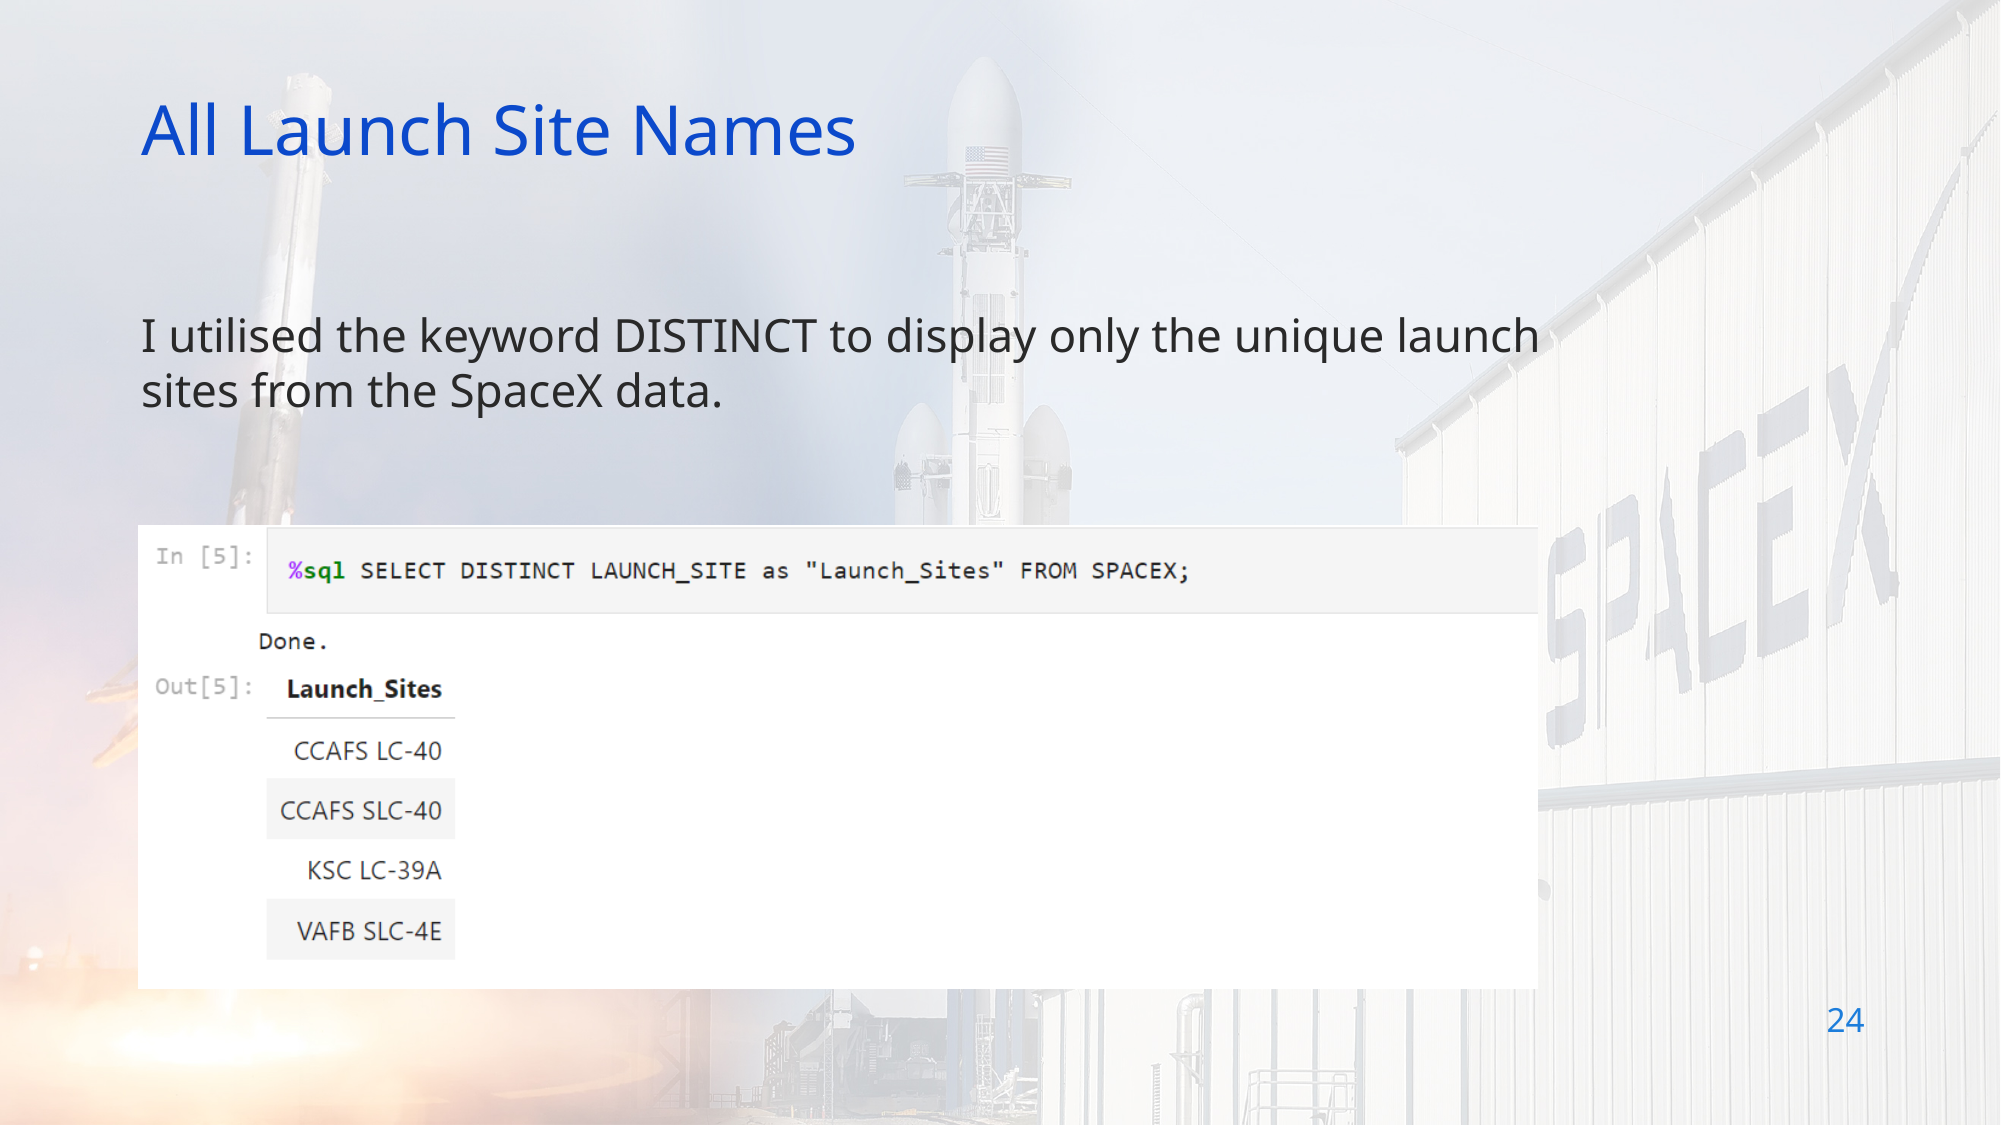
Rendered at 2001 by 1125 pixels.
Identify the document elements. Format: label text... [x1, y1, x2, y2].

picture [0, 0, 2001, 1125]
list I utilised the keyword DISTINCT to display only the unique launch sites from the SpaceX data. [126, 299, 1594, 1014]
text_box All Launch Site Names [126, 88, 1852, 179]
slide_number 24 [1429, 988, 1880, 1055]
